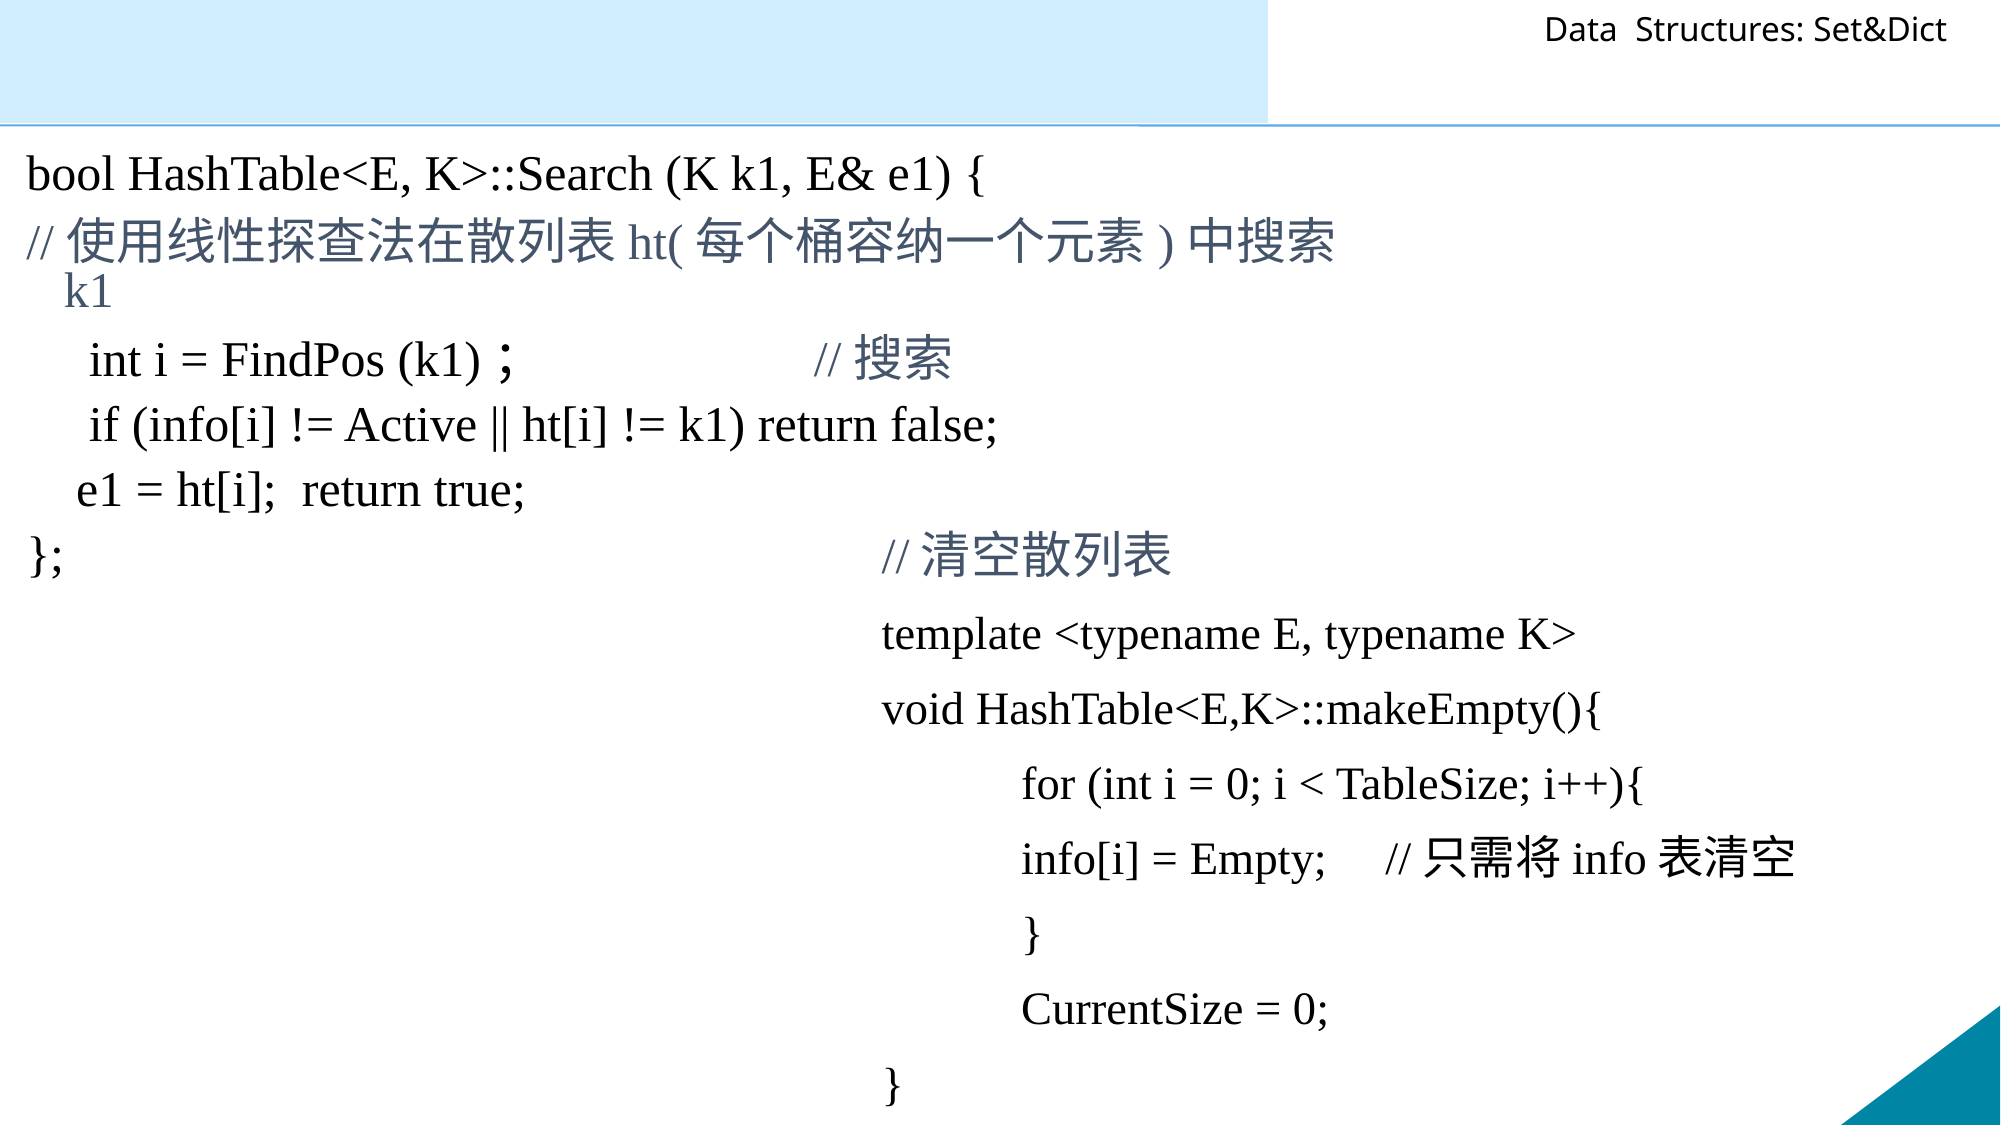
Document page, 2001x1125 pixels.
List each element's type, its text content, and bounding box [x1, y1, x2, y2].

text_box //清空散列表 template <typename E, typename K> void HashTable<E,K>::makeEmpty(){ for (int i = 0; i < TableSize; i++){ info[i] = Empty; //只需将info表清空 } CurrentSize = 0; } [866, 515, 1982, 1125]
list bool HashTable<E, K>::Search (K k1, E& e1) { //使用线性探查法在散列表ht(每个桶容纳一个元素)中搜索k1 int i = FindPos (k1)； //搜索 if (info[i] != Active || ht[i] != k1) return false; e1 = ht[i]; return true; }; [11, 144, 1362, 1074]
